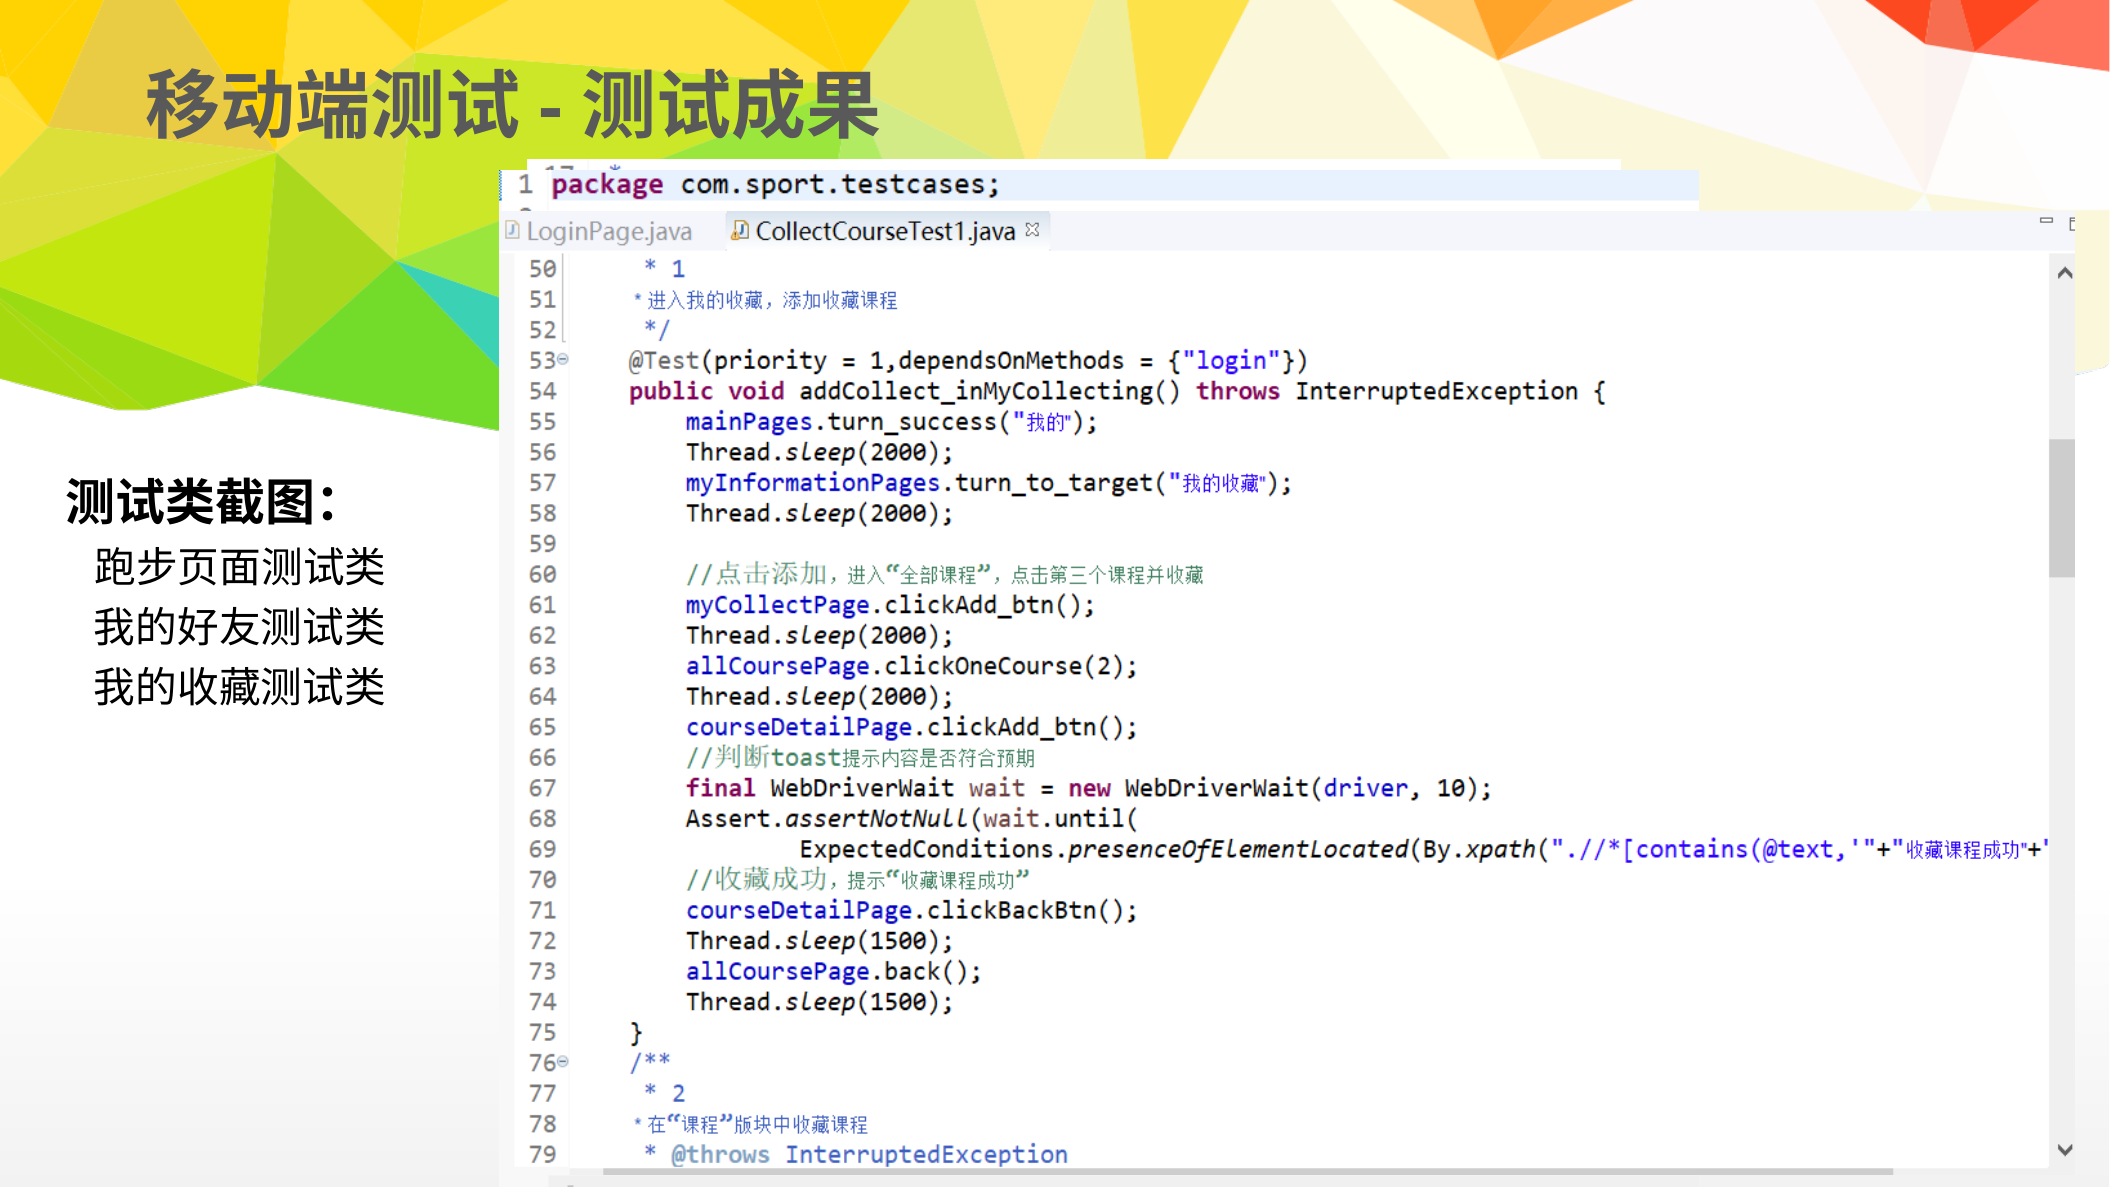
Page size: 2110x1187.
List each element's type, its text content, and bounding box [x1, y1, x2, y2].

text_box 测试类截图： 跑步页面测试类 我的好友测试类 我的收藏测试类 [50, 451, 499, 719]
text_box 移动端测试-测试成果 [145, 56, 1899, 148]
picture [0, 0, 2110, 1187]
